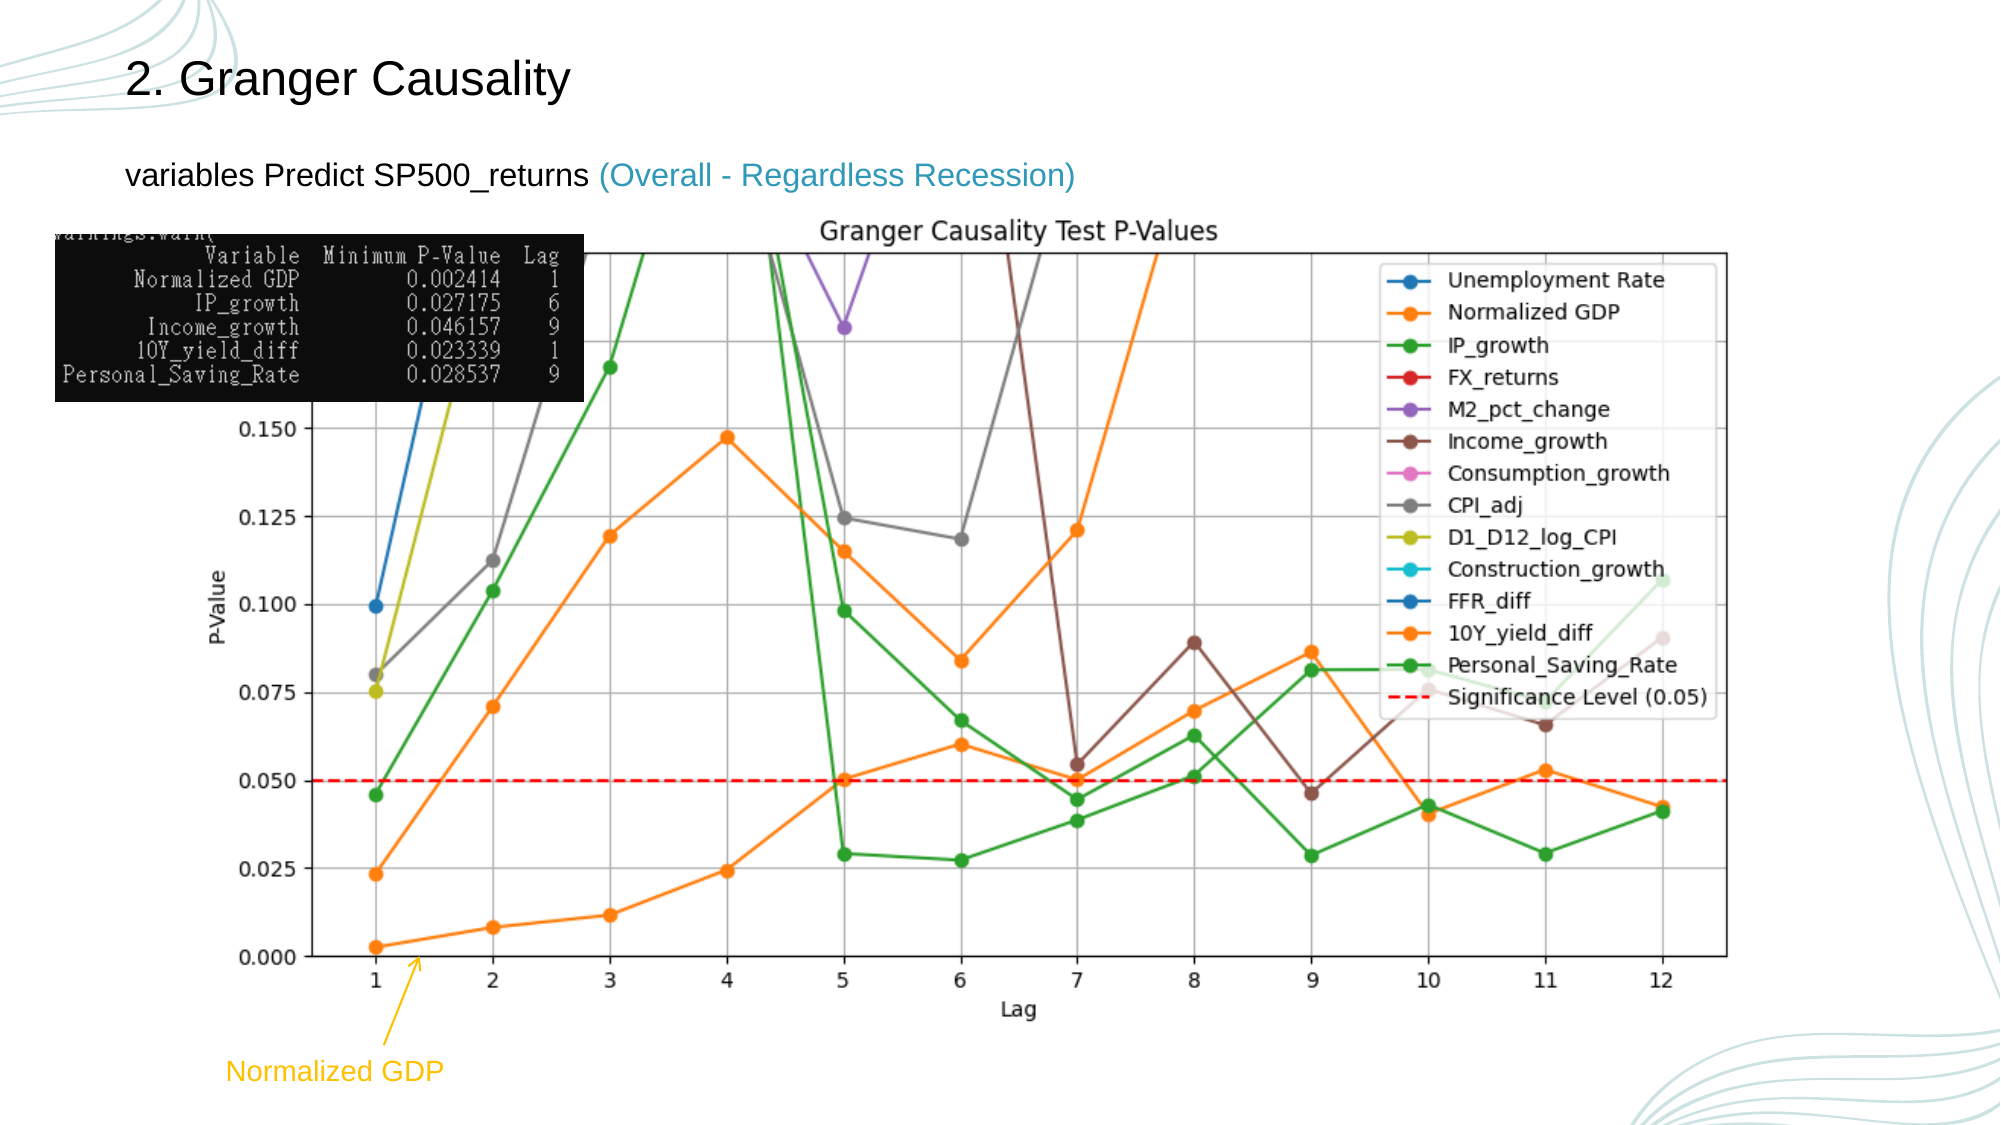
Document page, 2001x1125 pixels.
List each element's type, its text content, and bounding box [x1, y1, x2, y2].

picture [55, 201, 1807, 1029]
text_box 2. Granger Causality variables Predict SP500_returns (Overall - Regardless Recession) [109, 45, 1891, 202]
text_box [383, 956, 420, 1046]
text_box Normalized GDP [210, 1045, 878, 1096]
